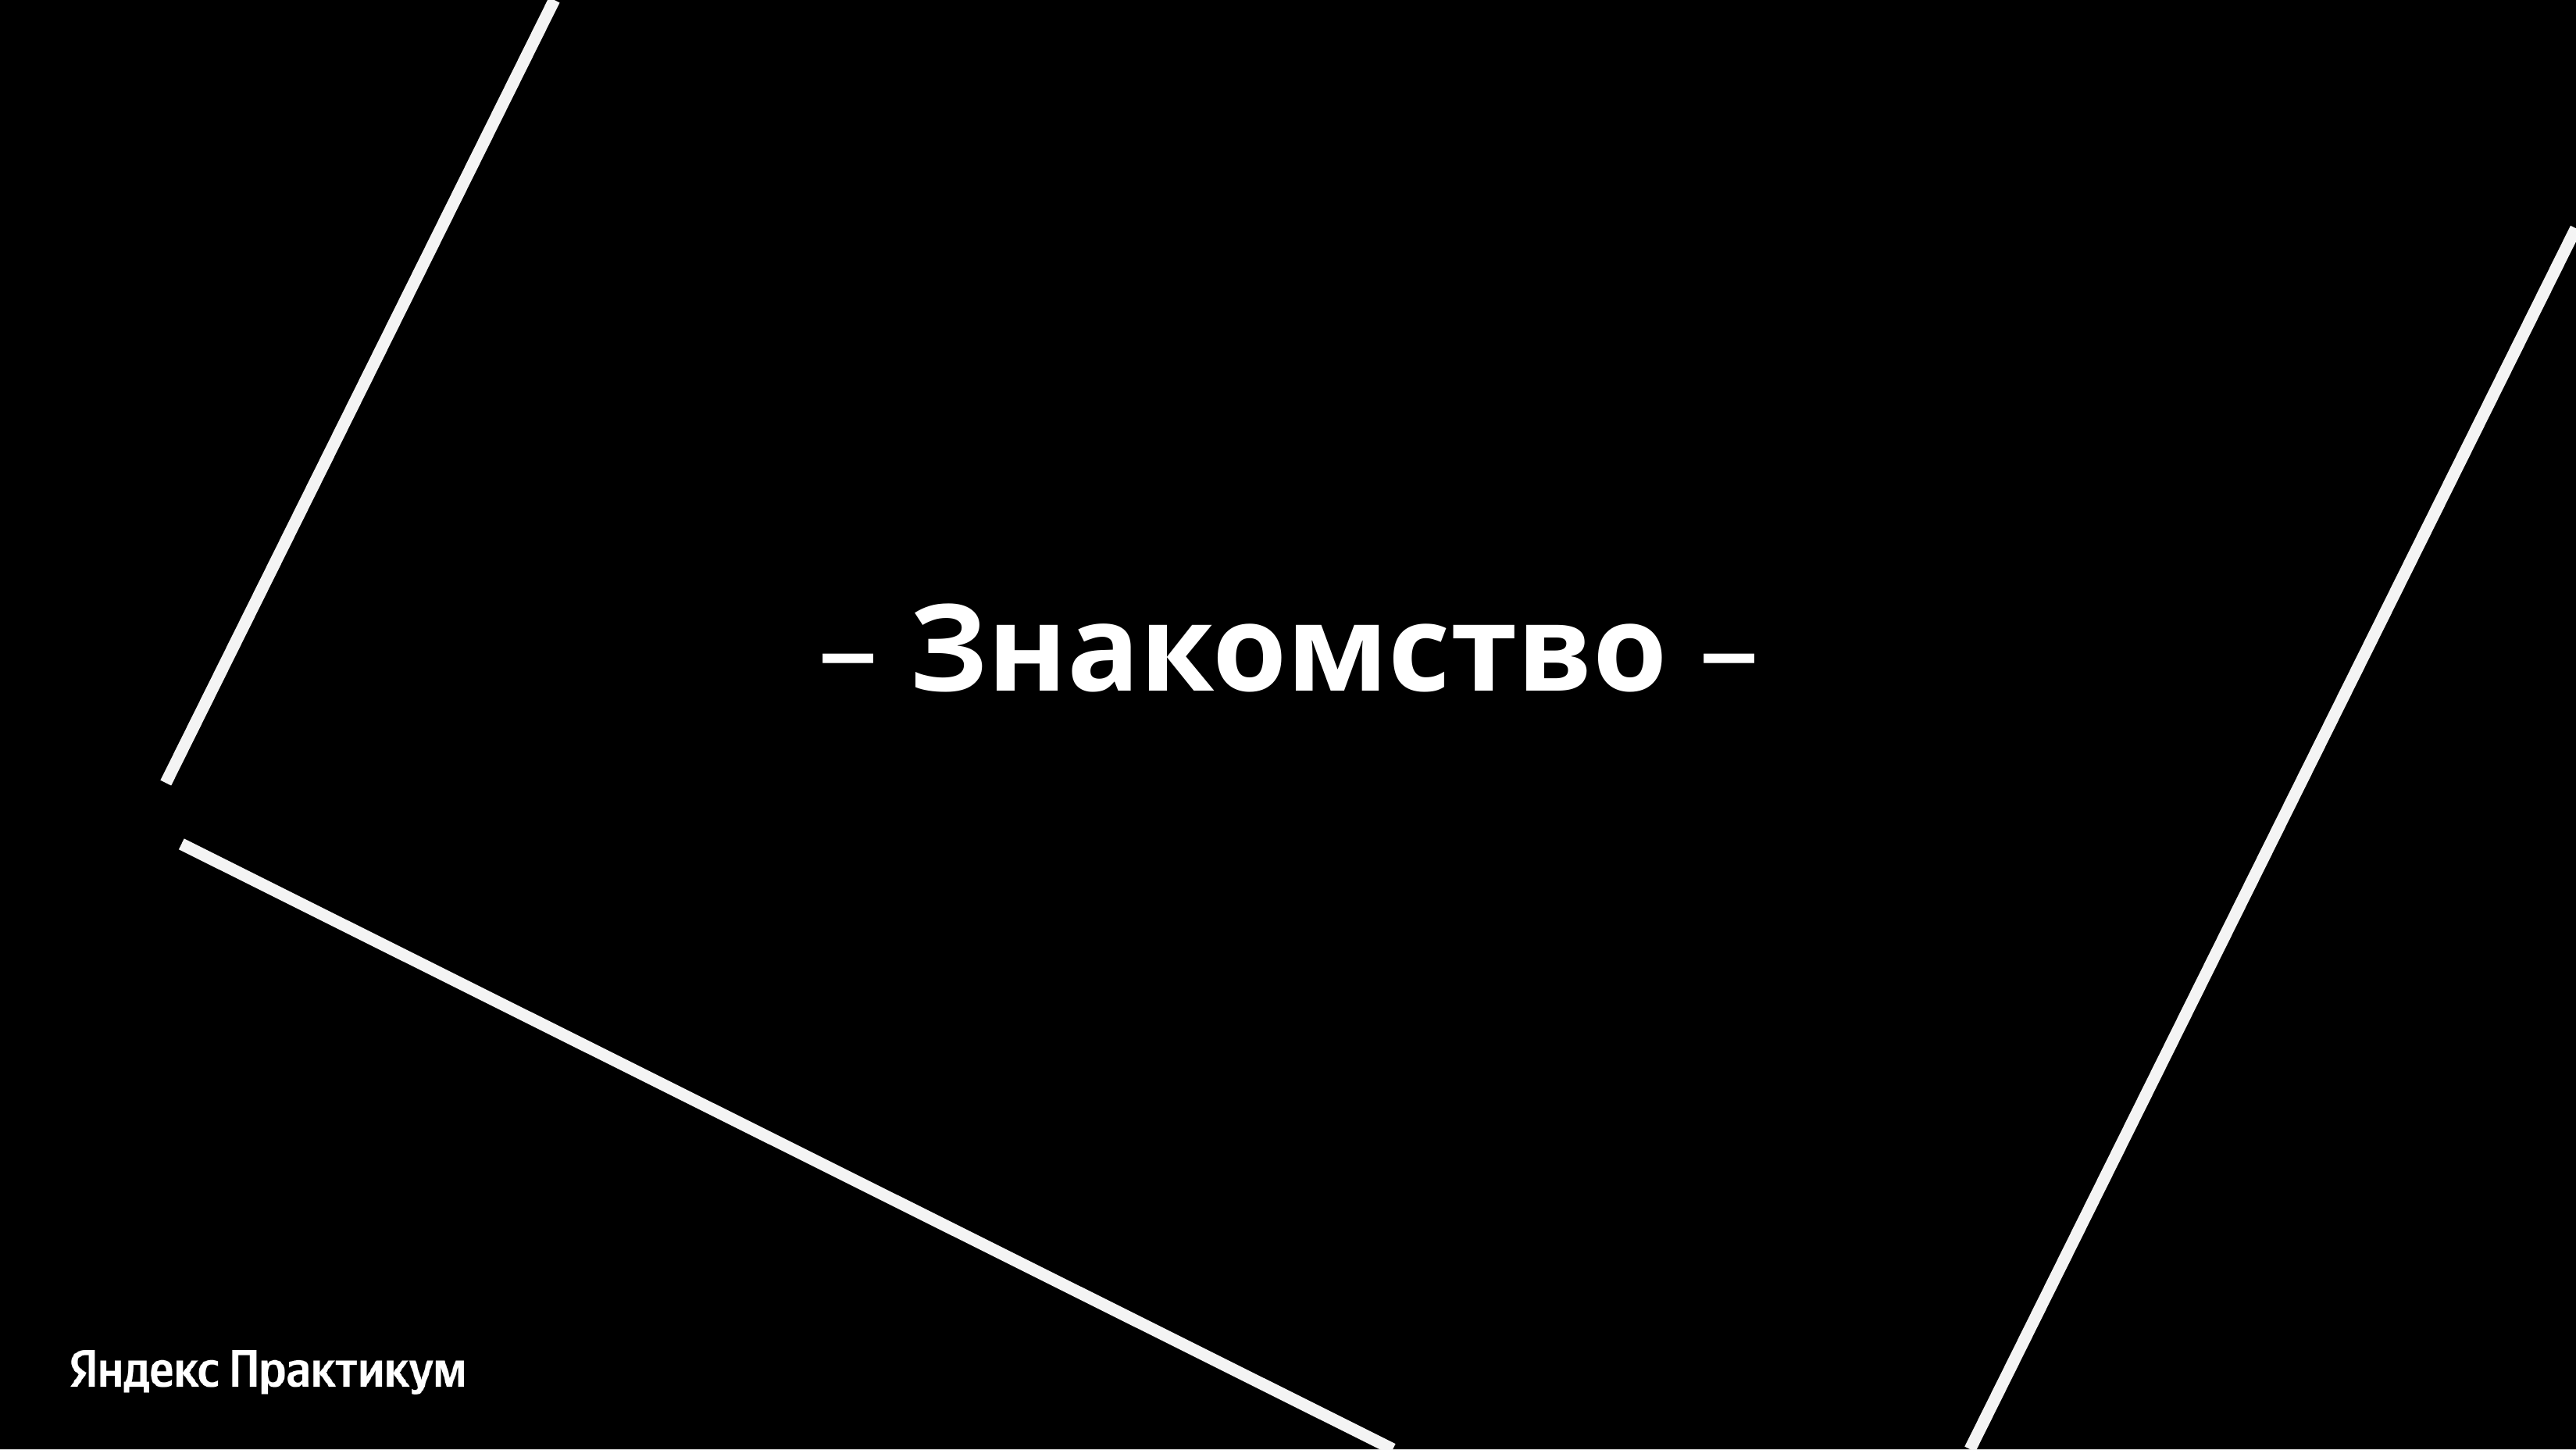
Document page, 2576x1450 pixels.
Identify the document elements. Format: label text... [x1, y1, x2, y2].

title – Знакомство – [491, 568, 2085, 813]
picture [70, 1350, 465, 1395]
